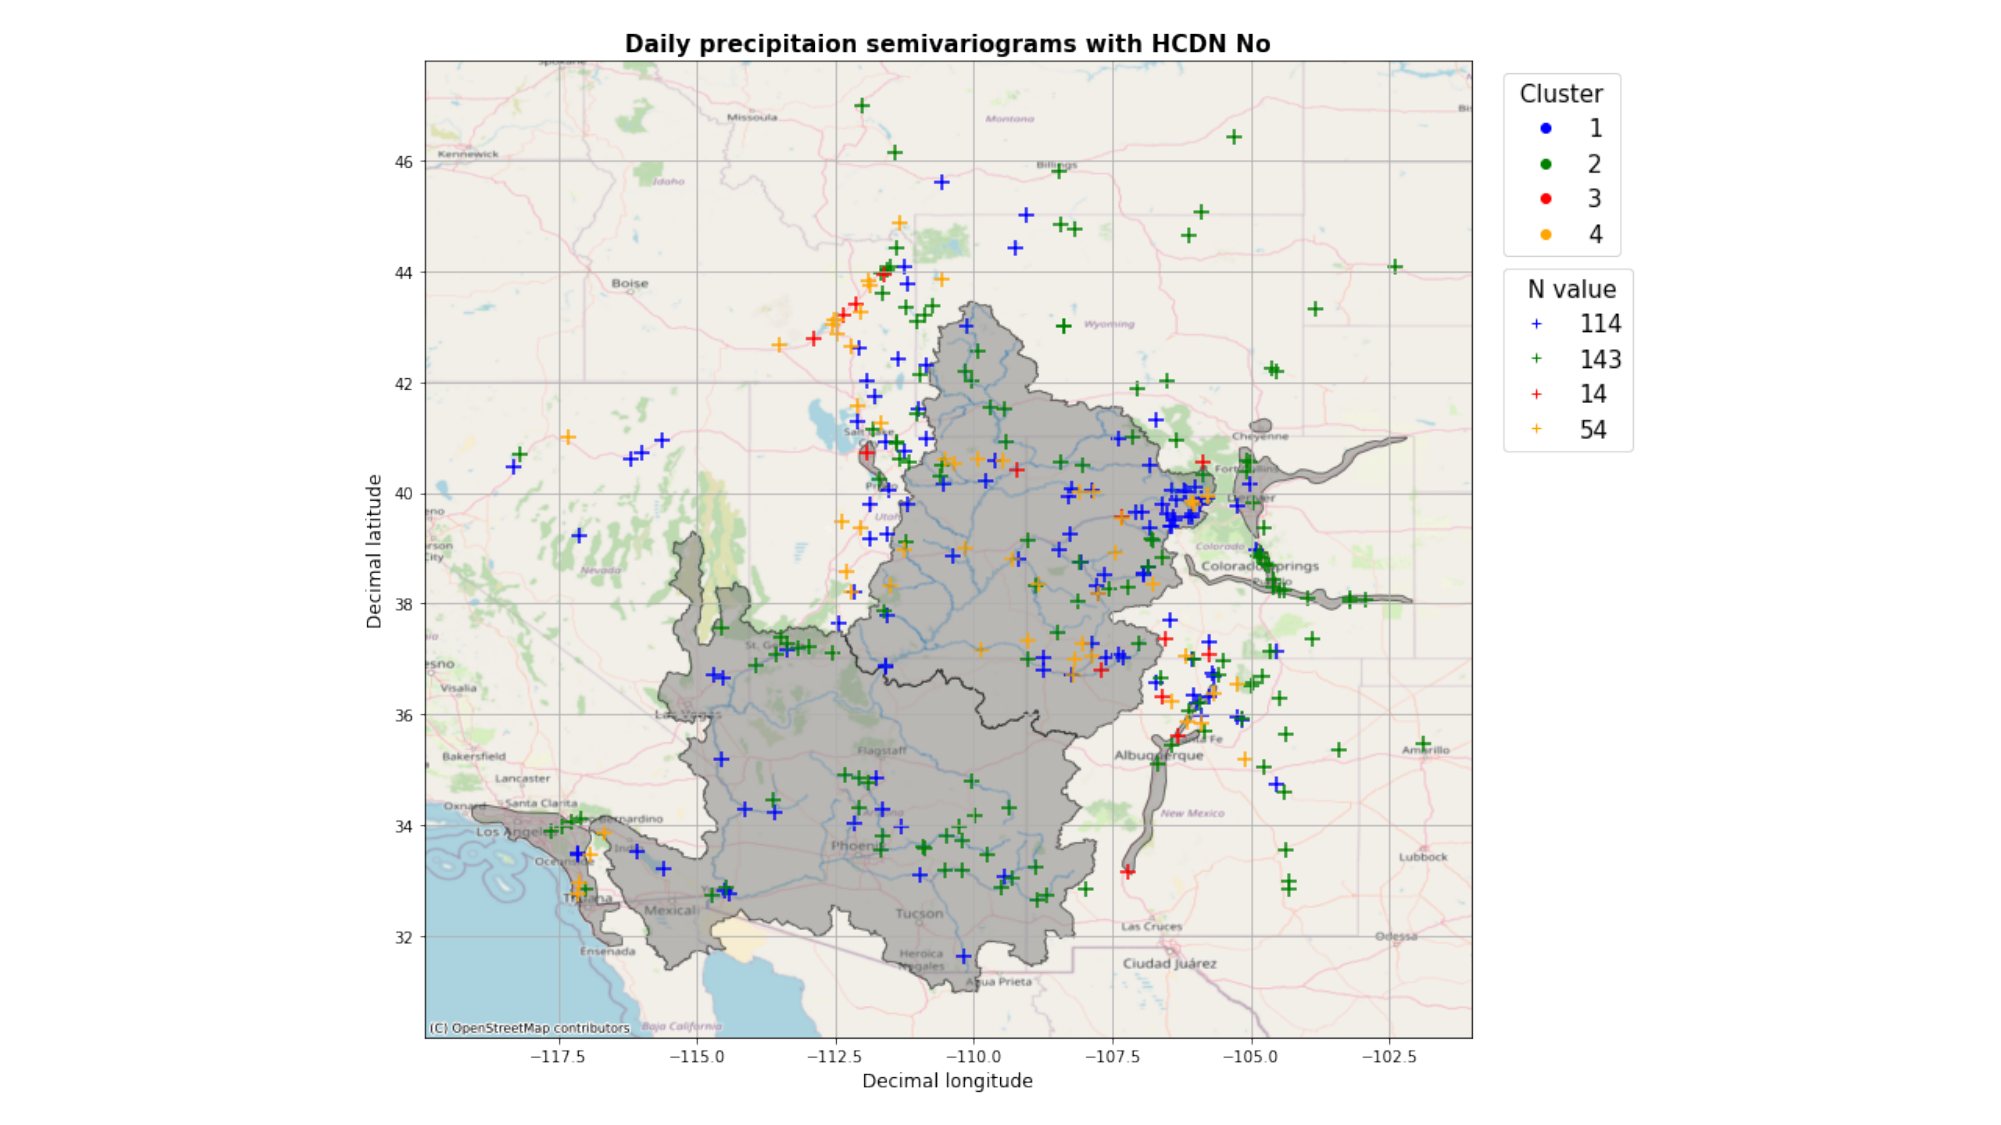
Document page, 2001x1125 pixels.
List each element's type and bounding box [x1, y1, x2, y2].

picture [356, 23, 1644, 1102]
